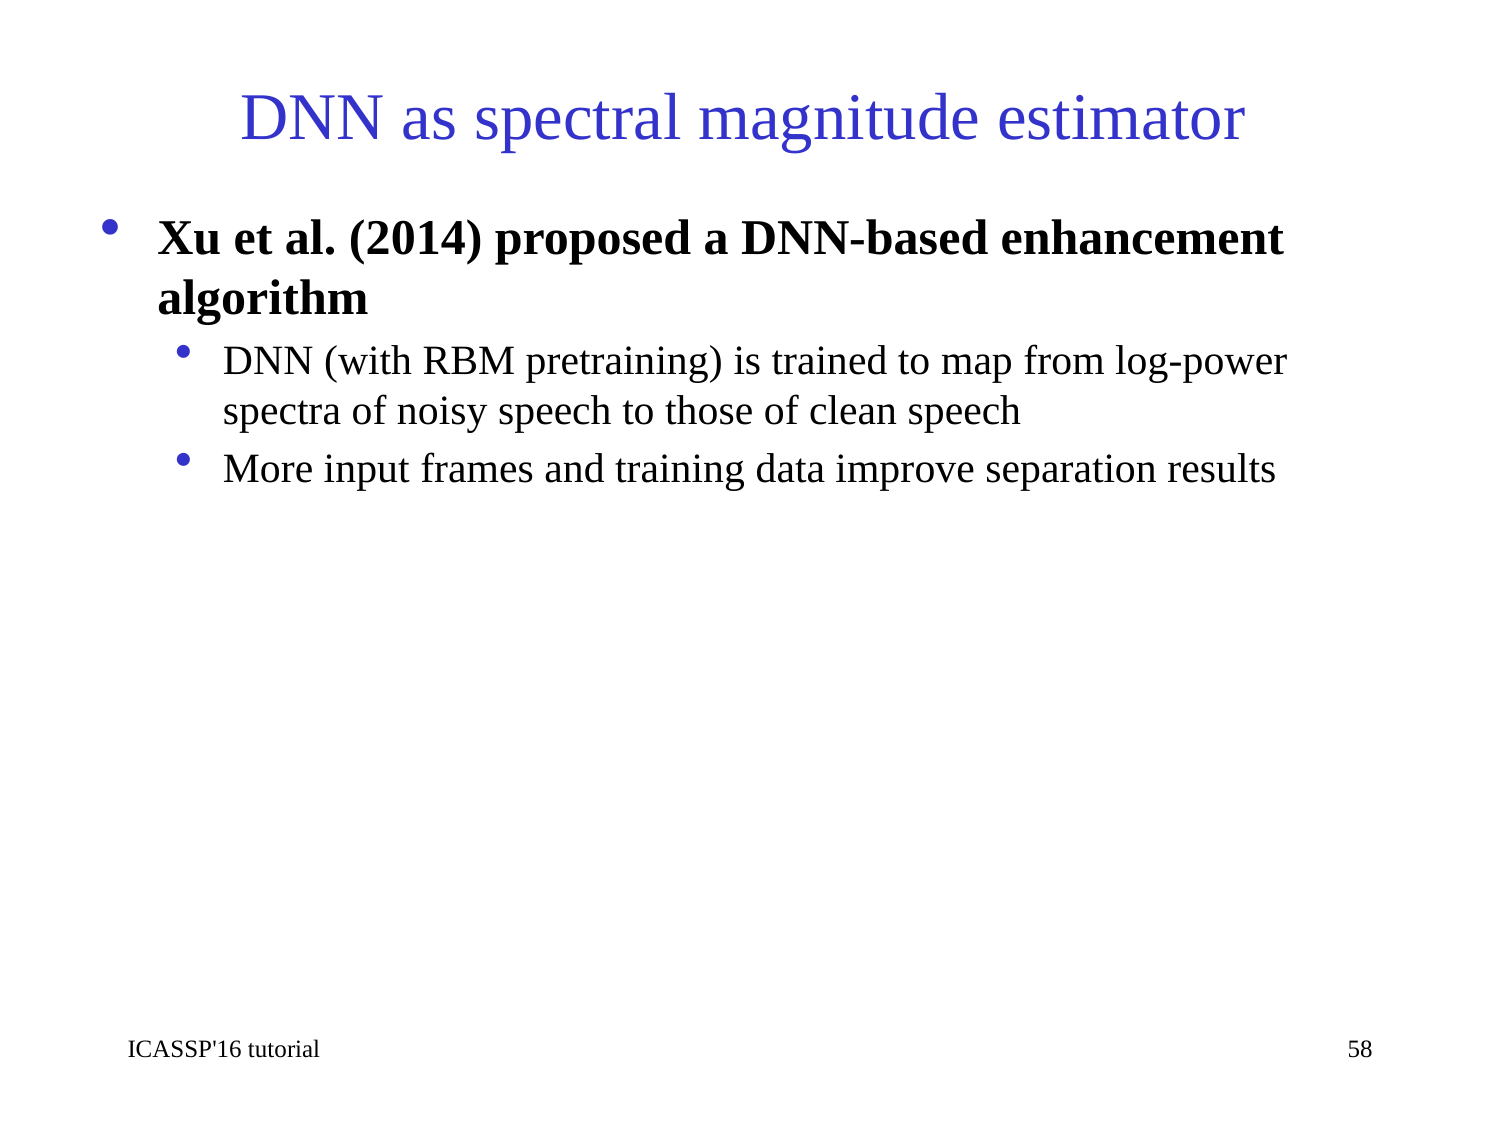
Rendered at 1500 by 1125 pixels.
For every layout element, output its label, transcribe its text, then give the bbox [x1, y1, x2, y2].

list Xu et al. (2014) proposed a DNN-based enhancement algorithm DNN (with RBM pretraining) is trained to map from log-power spectra of noisy speech to those of clean speech More input frames and training data improve separation results [85, 196, 1414, 657]
title DNN as spectral magnitude estimator [87, 62, 1400, 163]
slide_number 58 [1074, 1024, 1388, 1101]
slide_number ICASSP'16 tutorial [112, 1024, 426, 1101]
